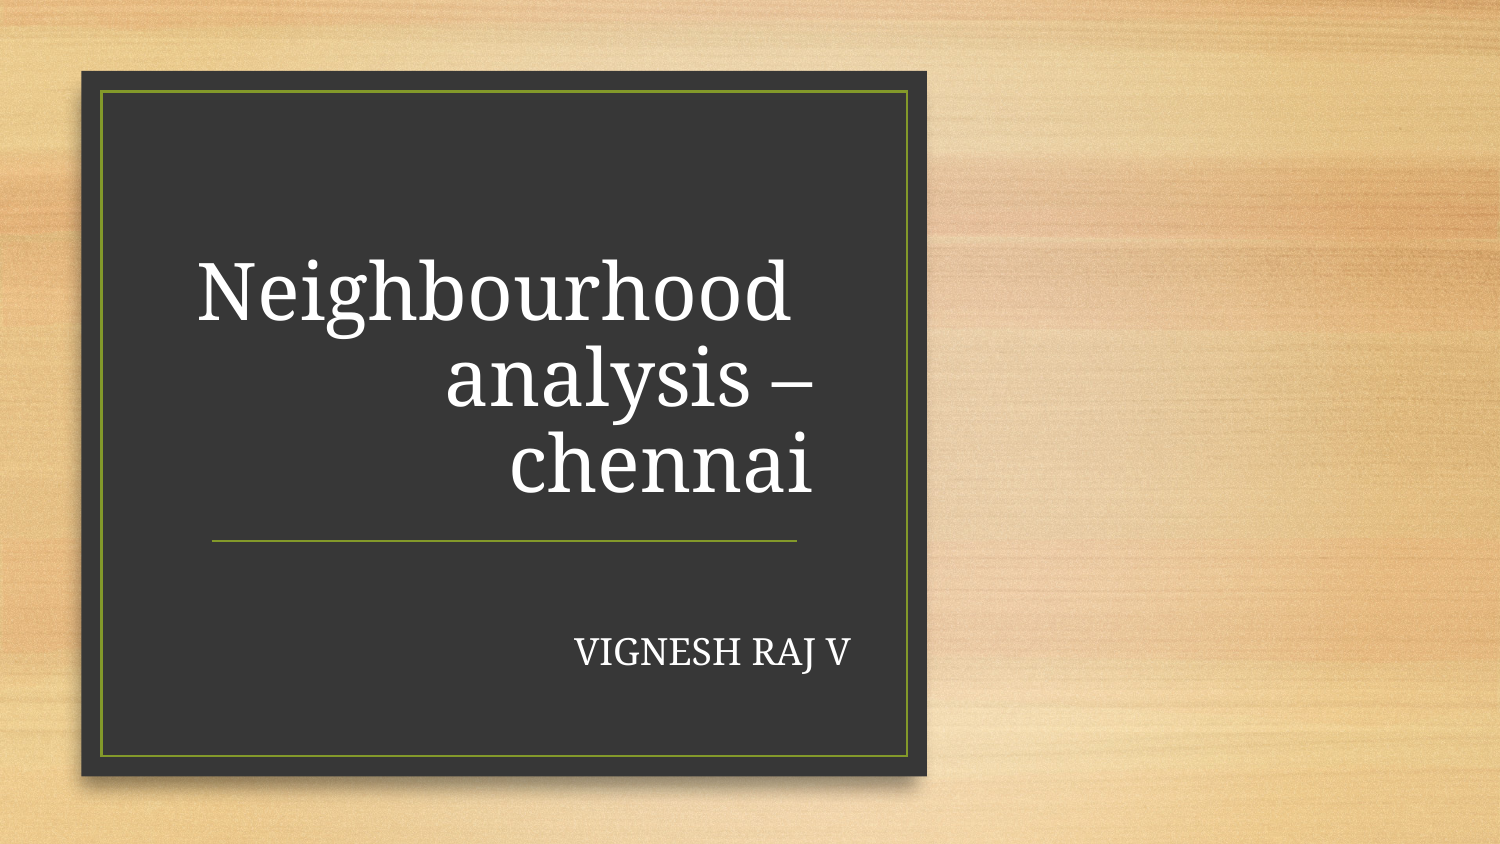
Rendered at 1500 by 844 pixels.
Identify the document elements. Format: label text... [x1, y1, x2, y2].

text_box [0, 0, 1500, 844]
title Neighbourhood analysis – chennai [180, 170, 828, 525]
text_box VIGNESH RAJ V [559, 620, 952, 681]
text_box [101, 91, 908, 757]
text_box [80, 70, 928, 778]
